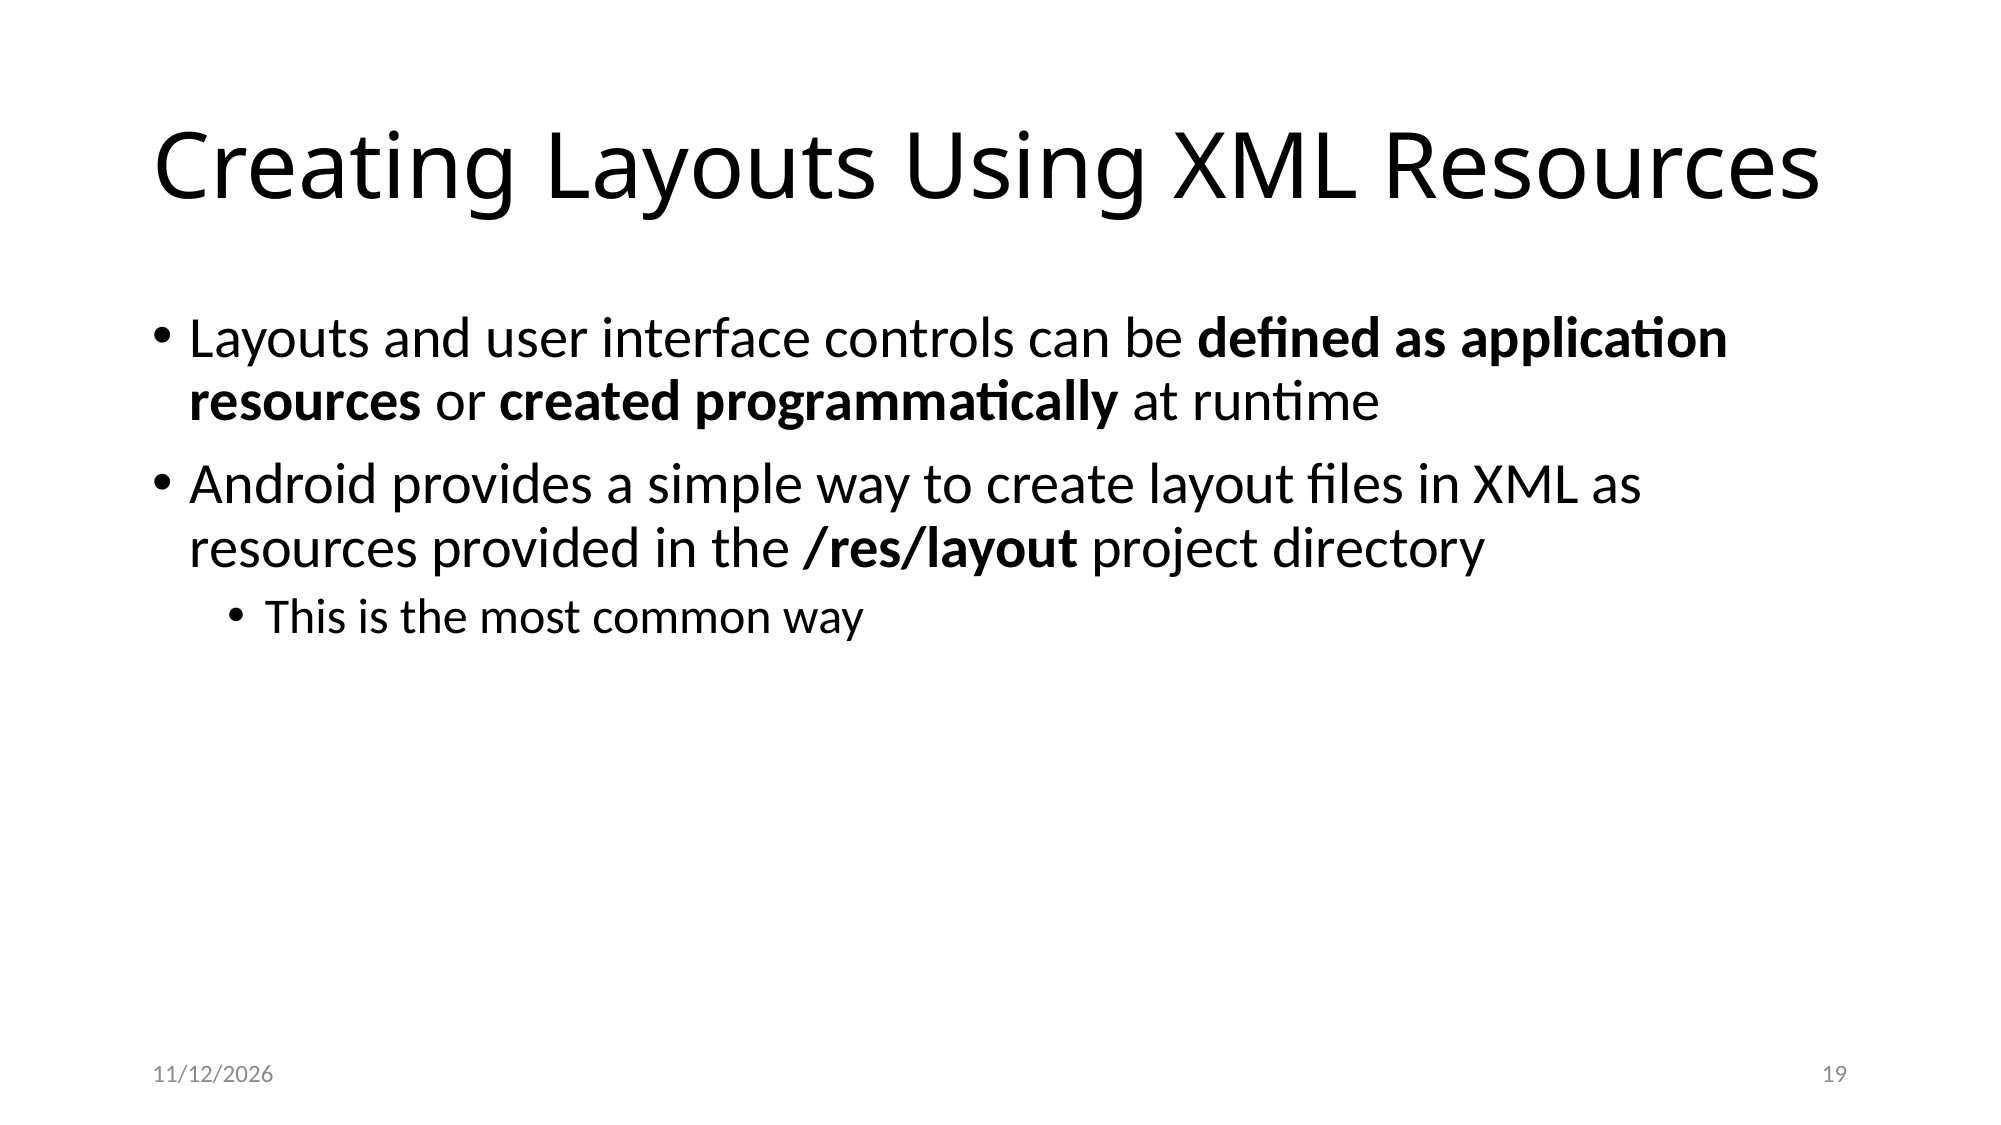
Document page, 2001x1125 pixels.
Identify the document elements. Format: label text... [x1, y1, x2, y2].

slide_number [137, 1042, 588, 1103]
title Creating Layouts Using XML Resources [137, 59, 1863, 278]
slide_number 19 [1412, 1042, 1863, 1103]
list Layouts and user interface controls can be defined as application resources or created programmatically at runtime Android provides a simple way to create layout files in XML as resources provided in the /res/layout project directory This is the most common way [137, 299, 1863, 1014]
